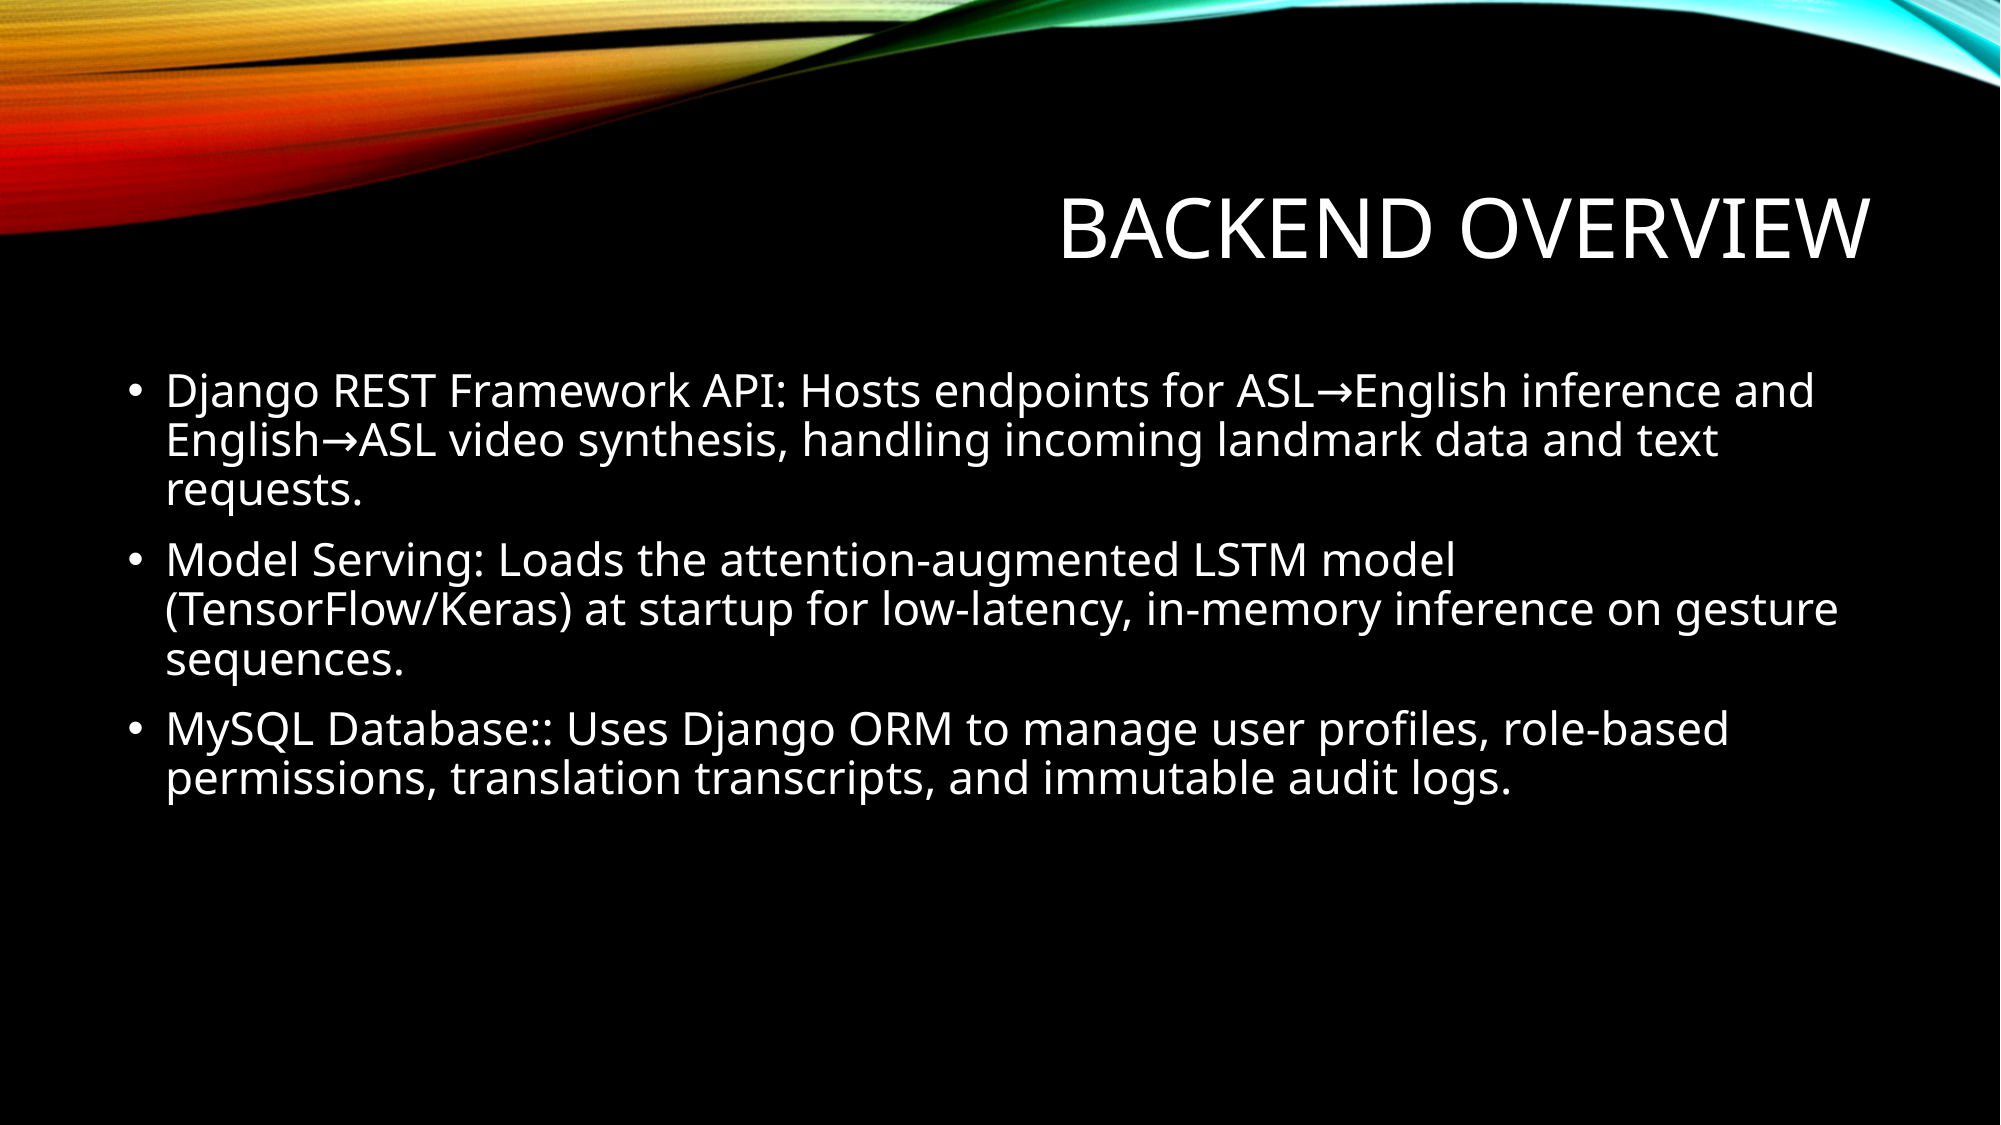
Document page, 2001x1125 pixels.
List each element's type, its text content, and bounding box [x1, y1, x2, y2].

list Django REST Framework API: Hosts endpoints for ASL→English inference and English→ASL video synthesis, handling incoming landmark data and text requests. Model Serving: Loads the attention-augmented LSTM model (TensorFlow/Keras) at startup for low-latency, in-memory inference on gesture sequences. MySQL Database:: Uses Django ORM to manage user profiles, role-based permissions, translation transcripts, and immutable audit logs. [112, 360, 1888, 1021]
picture [0, 0, 2000, 237]
title Backend Overview [474, 125, 1888, 338]
